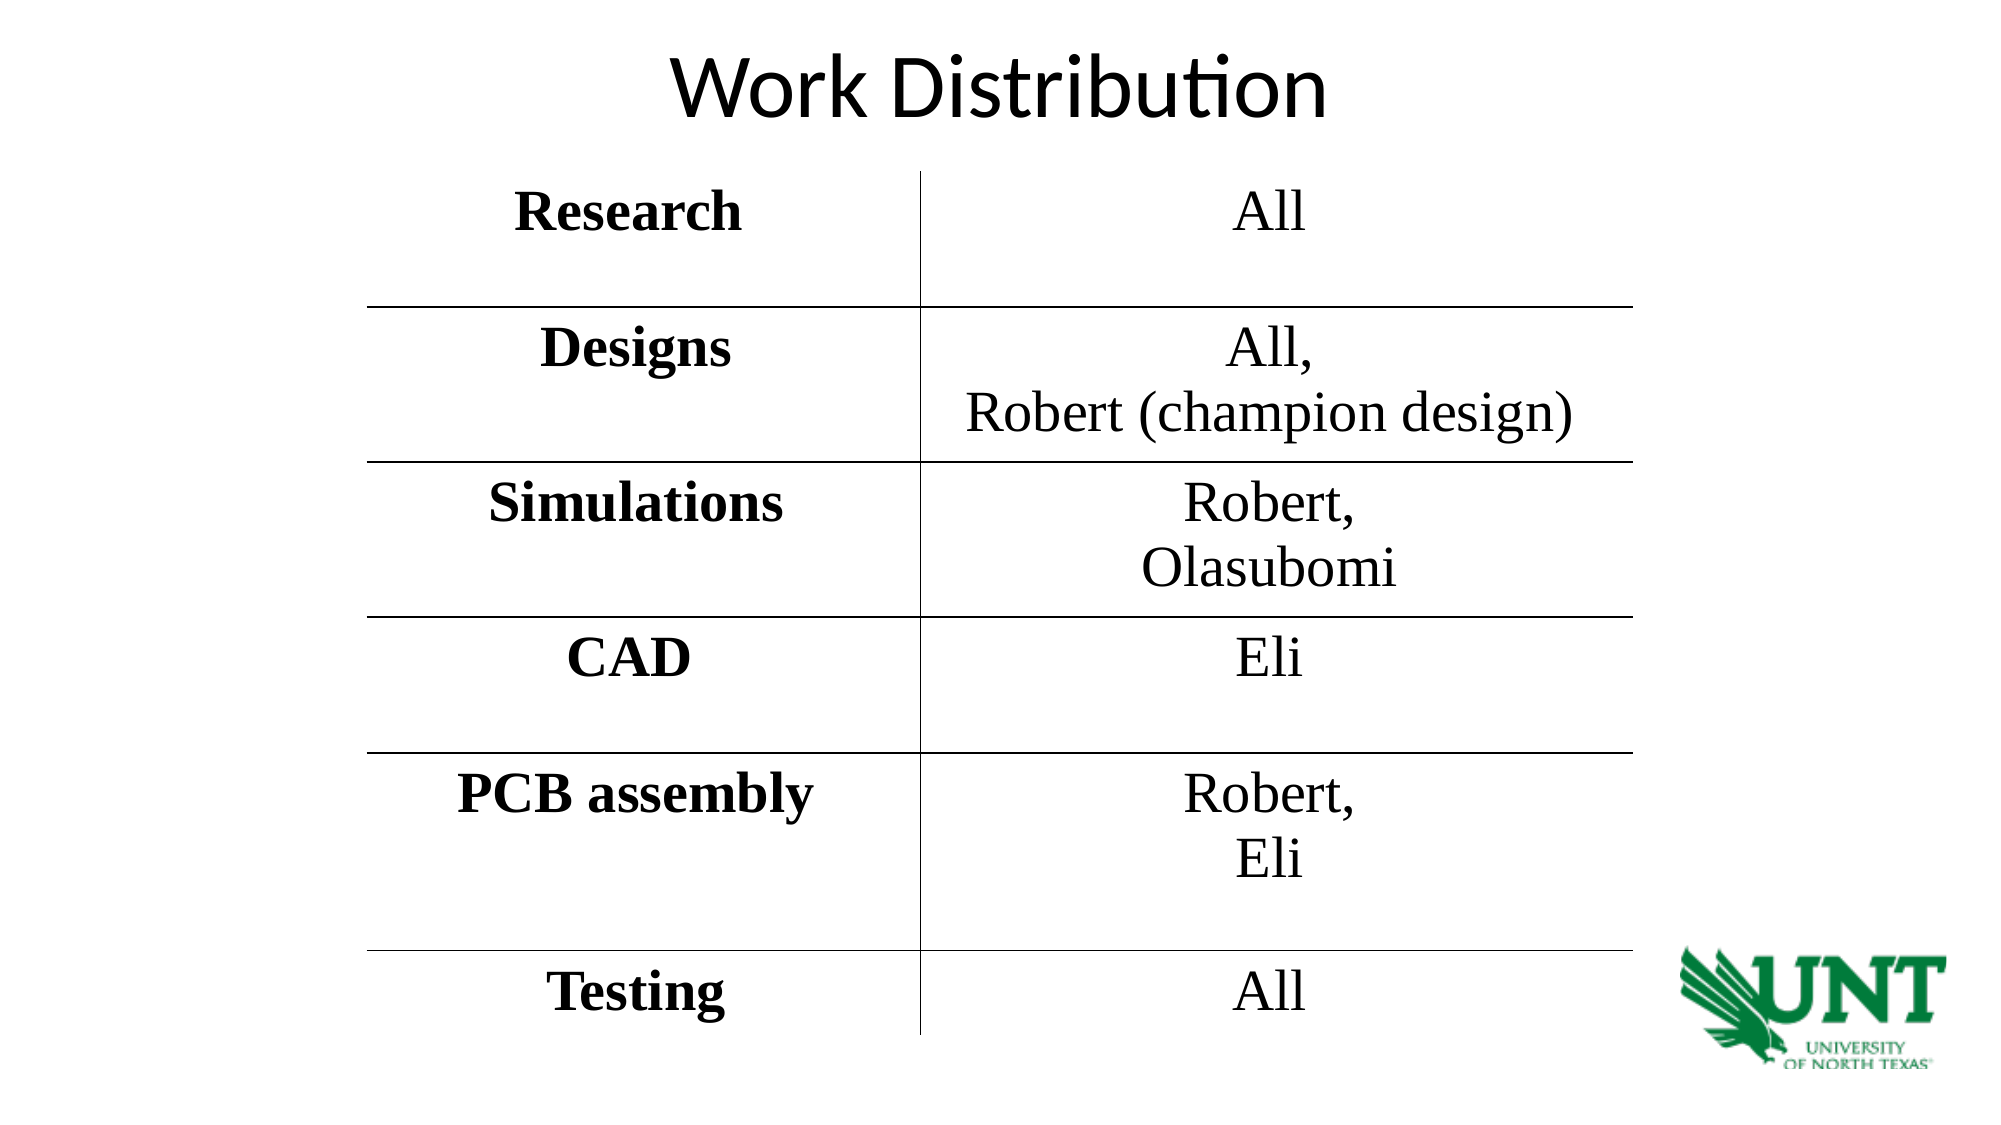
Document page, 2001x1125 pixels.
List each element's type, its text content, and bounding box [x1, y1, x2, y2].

table_cell Designs [367, 308, 920, 461]
table_header Research [367, 171, 920, 306]
table_cell Robert, Olasubomi [921, 463, 1633, 616]
table_cell Eli [921, 618, 1633, 752]
table_cell All [921, 951, 1633, 1035]
table_cell Testing [367, 951, 920, 1035]
table_cell Simulations [367, 463, 920, 616]
text_box Work Distribution [91, 18, 1908, 144]
table_cell All, Robert (champion design) [921, 308, 1633, 461]
table_cell PCB assembly [367, 754, 920, 950]
table_cell CAD [367, 618, 920, 752]
table_header All [921, 171, 1633, 306]
table_cell Robert, Eli [921, 754, 1633, 950]
